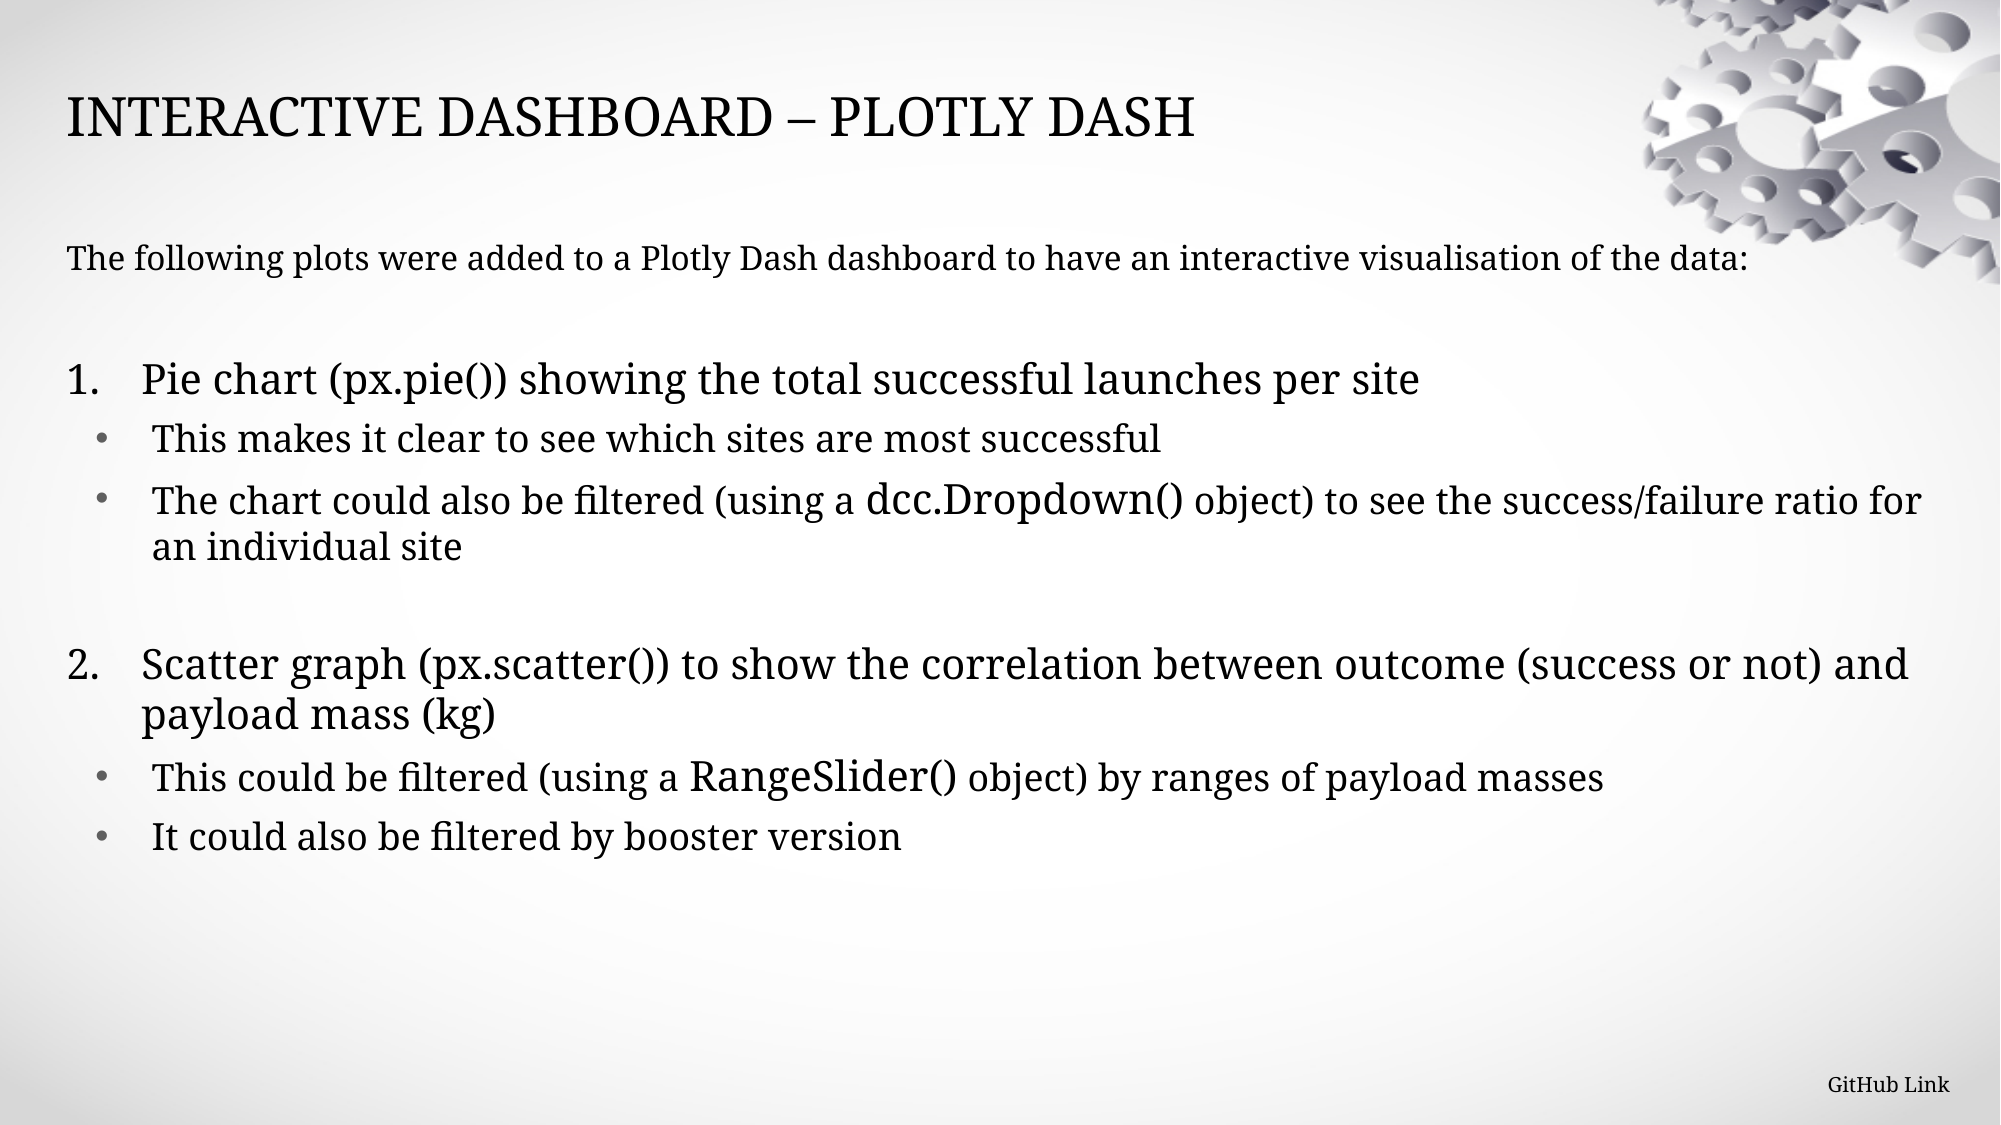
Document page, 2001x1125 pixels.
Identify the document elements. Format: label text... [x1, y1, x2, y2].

text_box The following plots were added to a Plotly Dash dashboard to have an interactive visualisation of the data: Pie chart (px.pie()) showing the total successful launches per site This makes it clear to see which sites are most successful The chart could also be filtered (using a dcc.Dropdown() object) to see the success/failure ratio for an individual site Scatter graph (px.scatter()) to show the correlation between outcome (success or not) and payload mass (kg) This could be filtered (using a RangeSlider() object) by ranges of payload masses It could also be filtered by booster version [66, 237, 1938, 1050]
text_box GitHub Link [1812, 1064, 1965, 1105]
picture [0, 0, 2000, 1125]
text_box Interactive dashboard – plotly dash [66, 30, 1863, 149]
